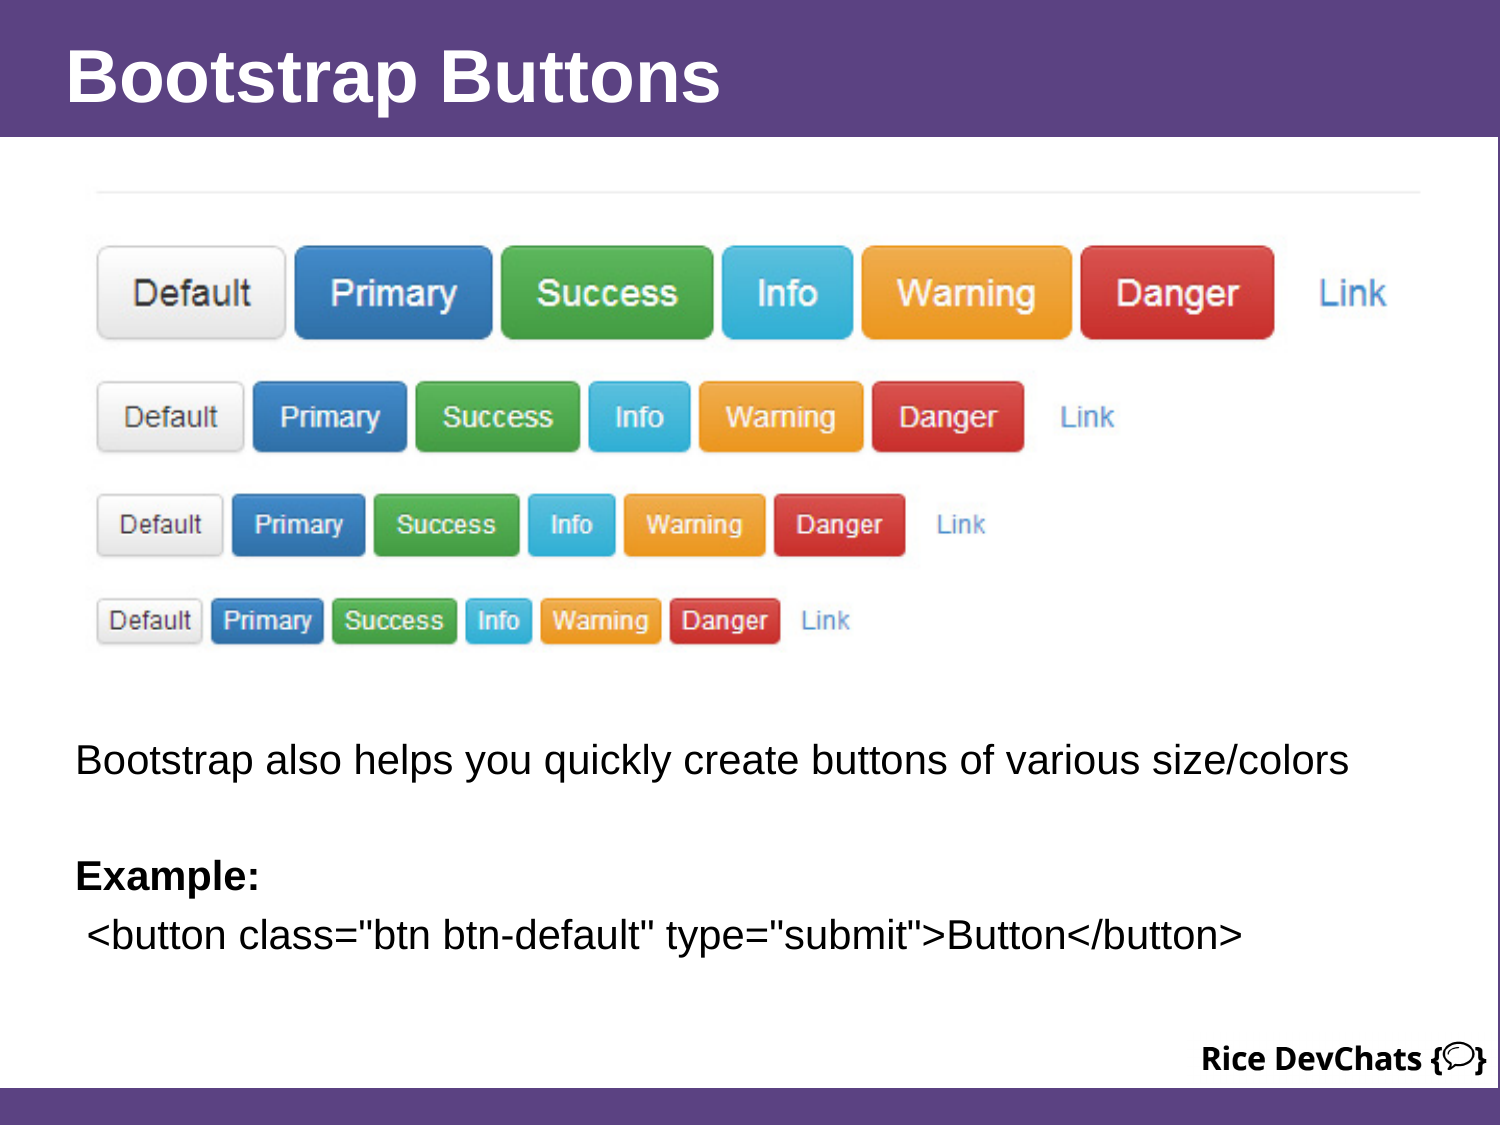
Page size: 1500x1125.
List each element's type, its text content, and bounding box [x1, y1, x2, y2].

text_box [0, 135, 1500, 1090]
list Bootstrap also helps you quickly create buttons of various size/colors Example: <button class="btn btn-default" type="submit">Button</button> [60, 725, 1436, 1000]
picture [1187, 1032, 1498, 1084]
title Bootstrap Buttons [50, 20, 1400, 125]
picture [70, 160, 1426, 702]
